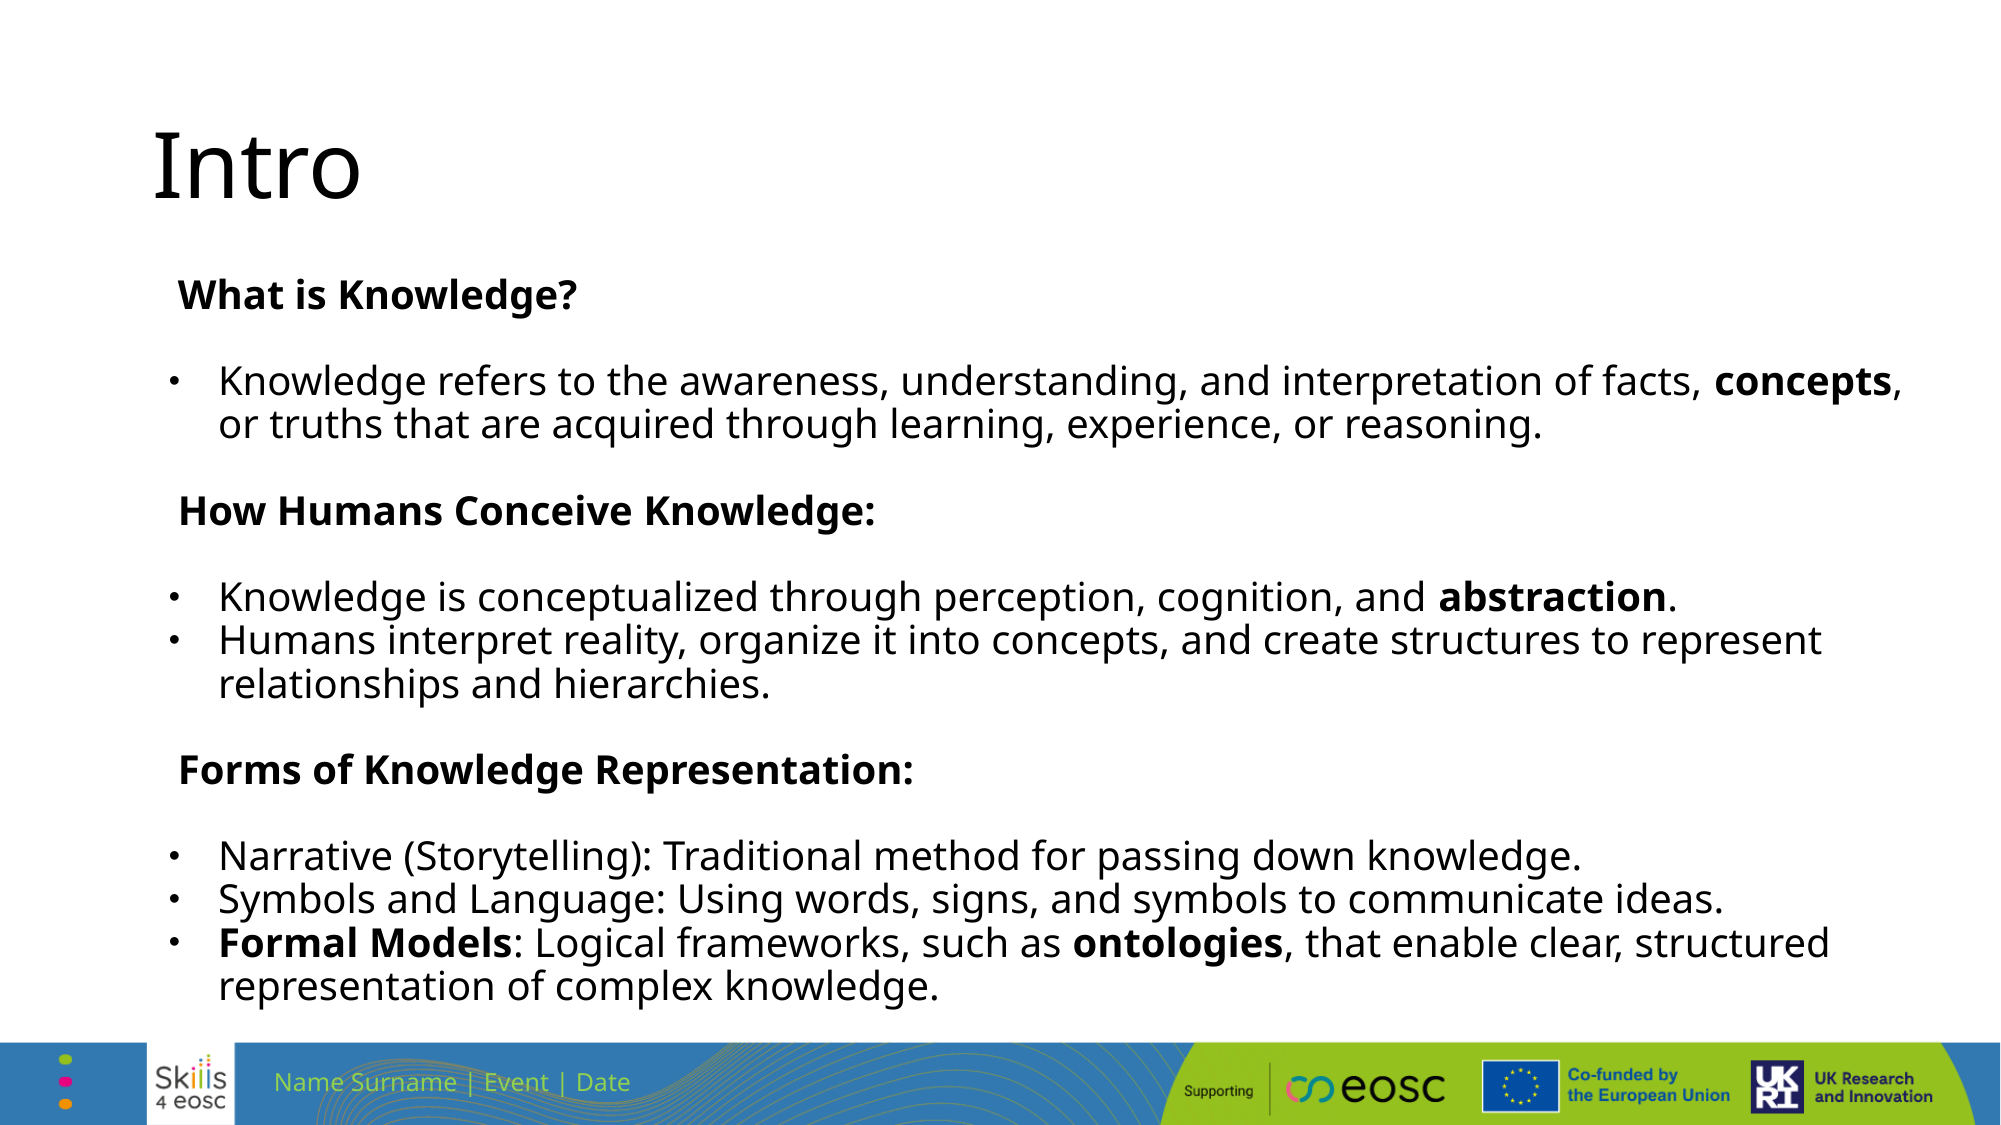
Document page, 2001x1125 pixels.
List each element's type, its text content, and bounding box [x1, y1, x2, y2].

list What is Knowledge? Knowledge refers to the awareness, understanding, and interpretation of facts, concepts, or truths that are acquired through learning, experience, or reasoning. How Humans Conceive Knowledge: Knowledge is conceptualized through perception, cognition, and abstraction. Humans interpret reality, organize it into concepts, and create structures to represent relationships and hierarchies. Forms of Knowledge Representation: Narrative (Storytelling): Traditional method for passing down knowledge. Symbols and Language: Using words, signs, and symbols to communicate ideas. Formal Models: Logical frameworks, such as ontologies, that enable clear, structured representation of complex knowledge. [137, 267, 1950, 1036]
footer Name Surname | Event | Date [258, 1052, 1140, 1112]
title Intro [137, 59, 1863, 267]
picture [0, 0, 2001, 1125]
